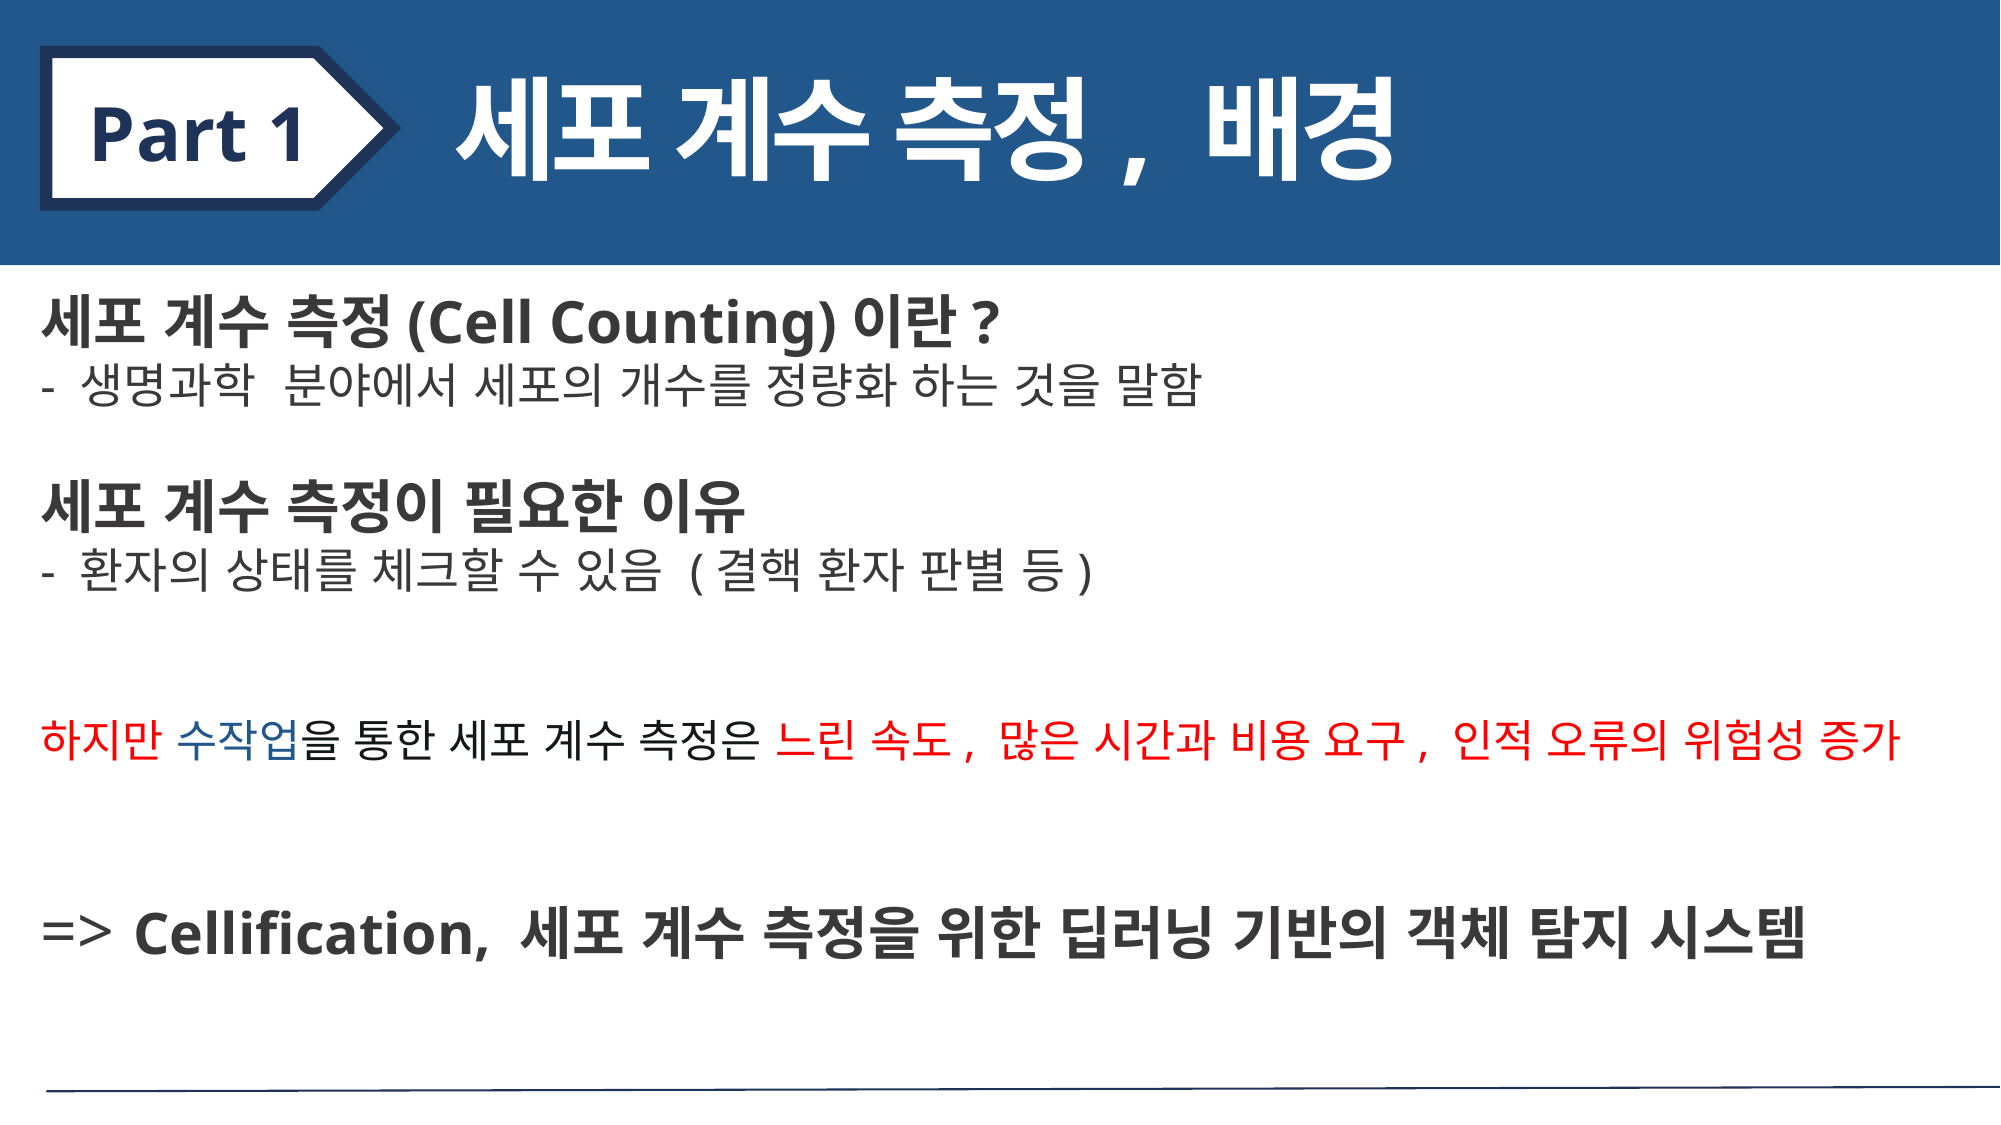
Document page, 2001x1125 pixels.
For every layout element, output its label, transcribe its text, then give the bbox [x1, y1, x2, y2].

text_box 세포 계수 측정(Cell Counting)이란? - 생명과학 분야에서 세포의 개수를 정량화 하는 것을 말함 세포 계수 측정이 필요한 이유 - 환자의 상태를 체크할 수 있음 (결핵 환자 판별 등) 하지만 수작업을 통한 세포 계수 측정은 느린 속도, 많은 시간과 비용 요구, 인적 오류의 위험성 증가 => Cellification, 세포 계수 측정을 위한 딥러닝 기반의 객체 탐지 시스템 [25, 278, 1980, 977]
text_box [46, 51, 393, 205]
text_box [46, 1086, 2000, 1092]
text_box 세포 계수 측정, 배경 [438, 51, 1419, 202]
text_box [0, 0, 2000, 266]
